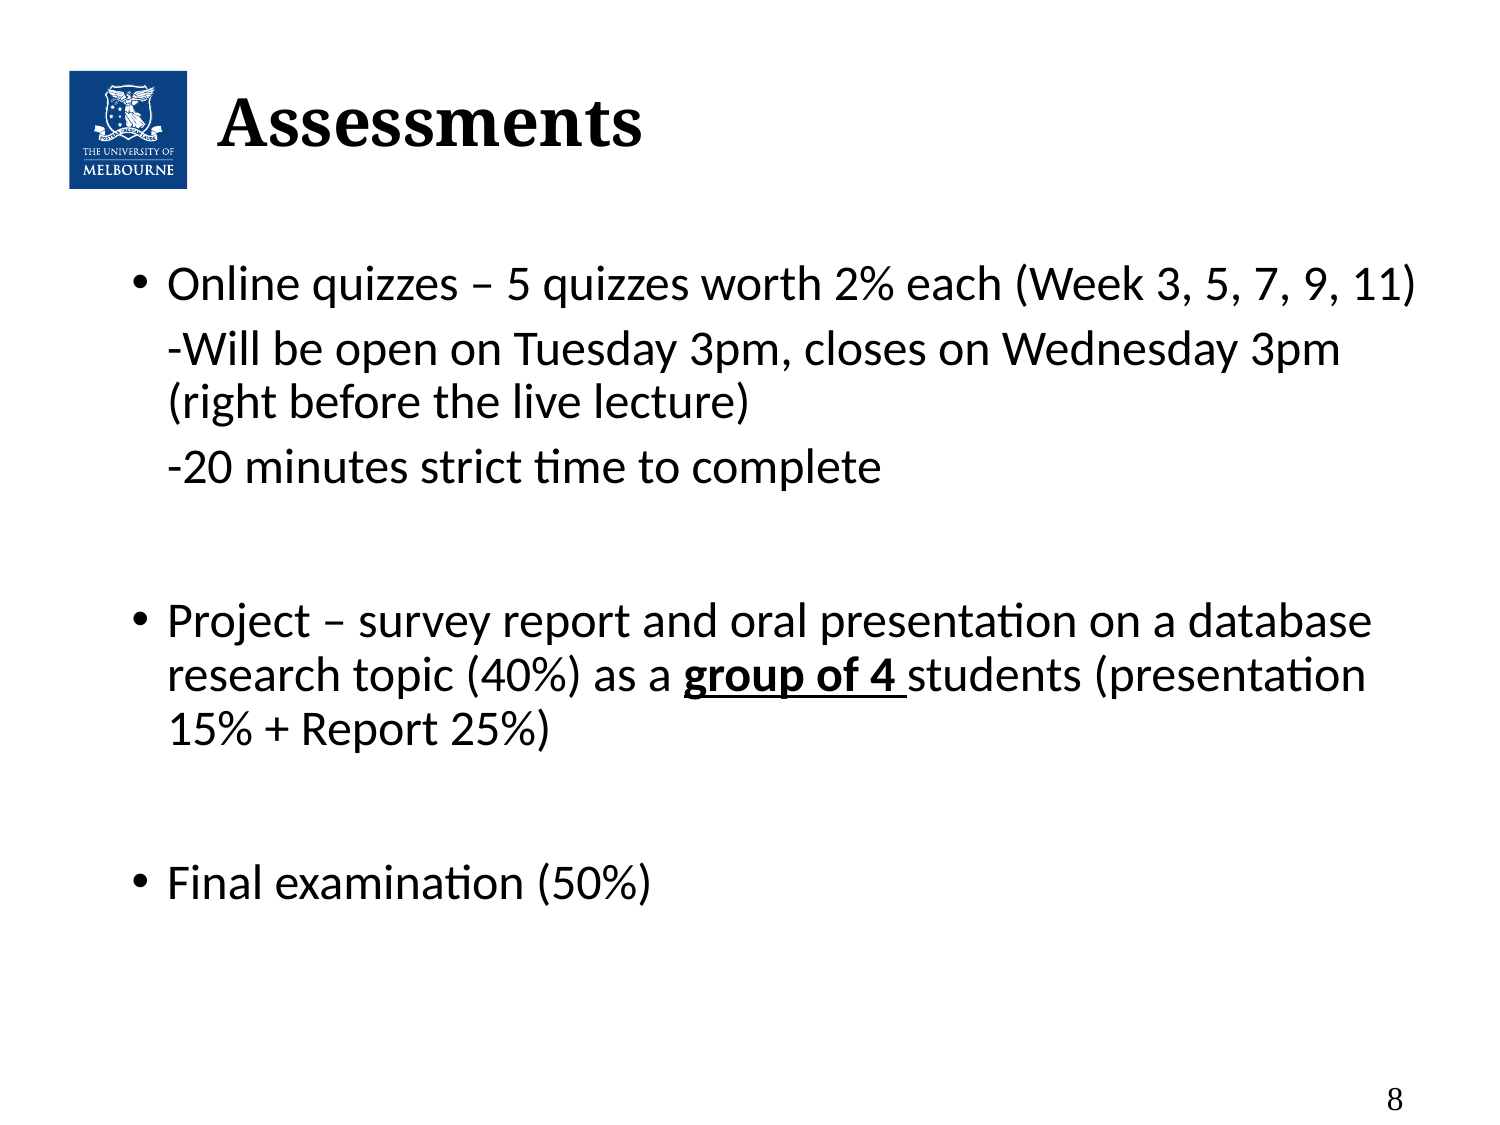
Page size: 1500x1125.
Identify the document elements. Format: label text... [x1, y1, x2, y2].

list Online quizzes – 5 quizzes worth 2% each (Week 3, 5, 7, 9, 11) -Will be open on Tuesday 3pm, closes on Wednesday 3pm (right before the live lecture) -20 minutes strict time to complete Project – survey report and oral presentation on a database research topic (40%) as a group of 4 students (presentation 15% + Report 25%) Final examination (50%) [116, 249, 1458, 1034]
title Assessments [202, 65, 1392, 169]
